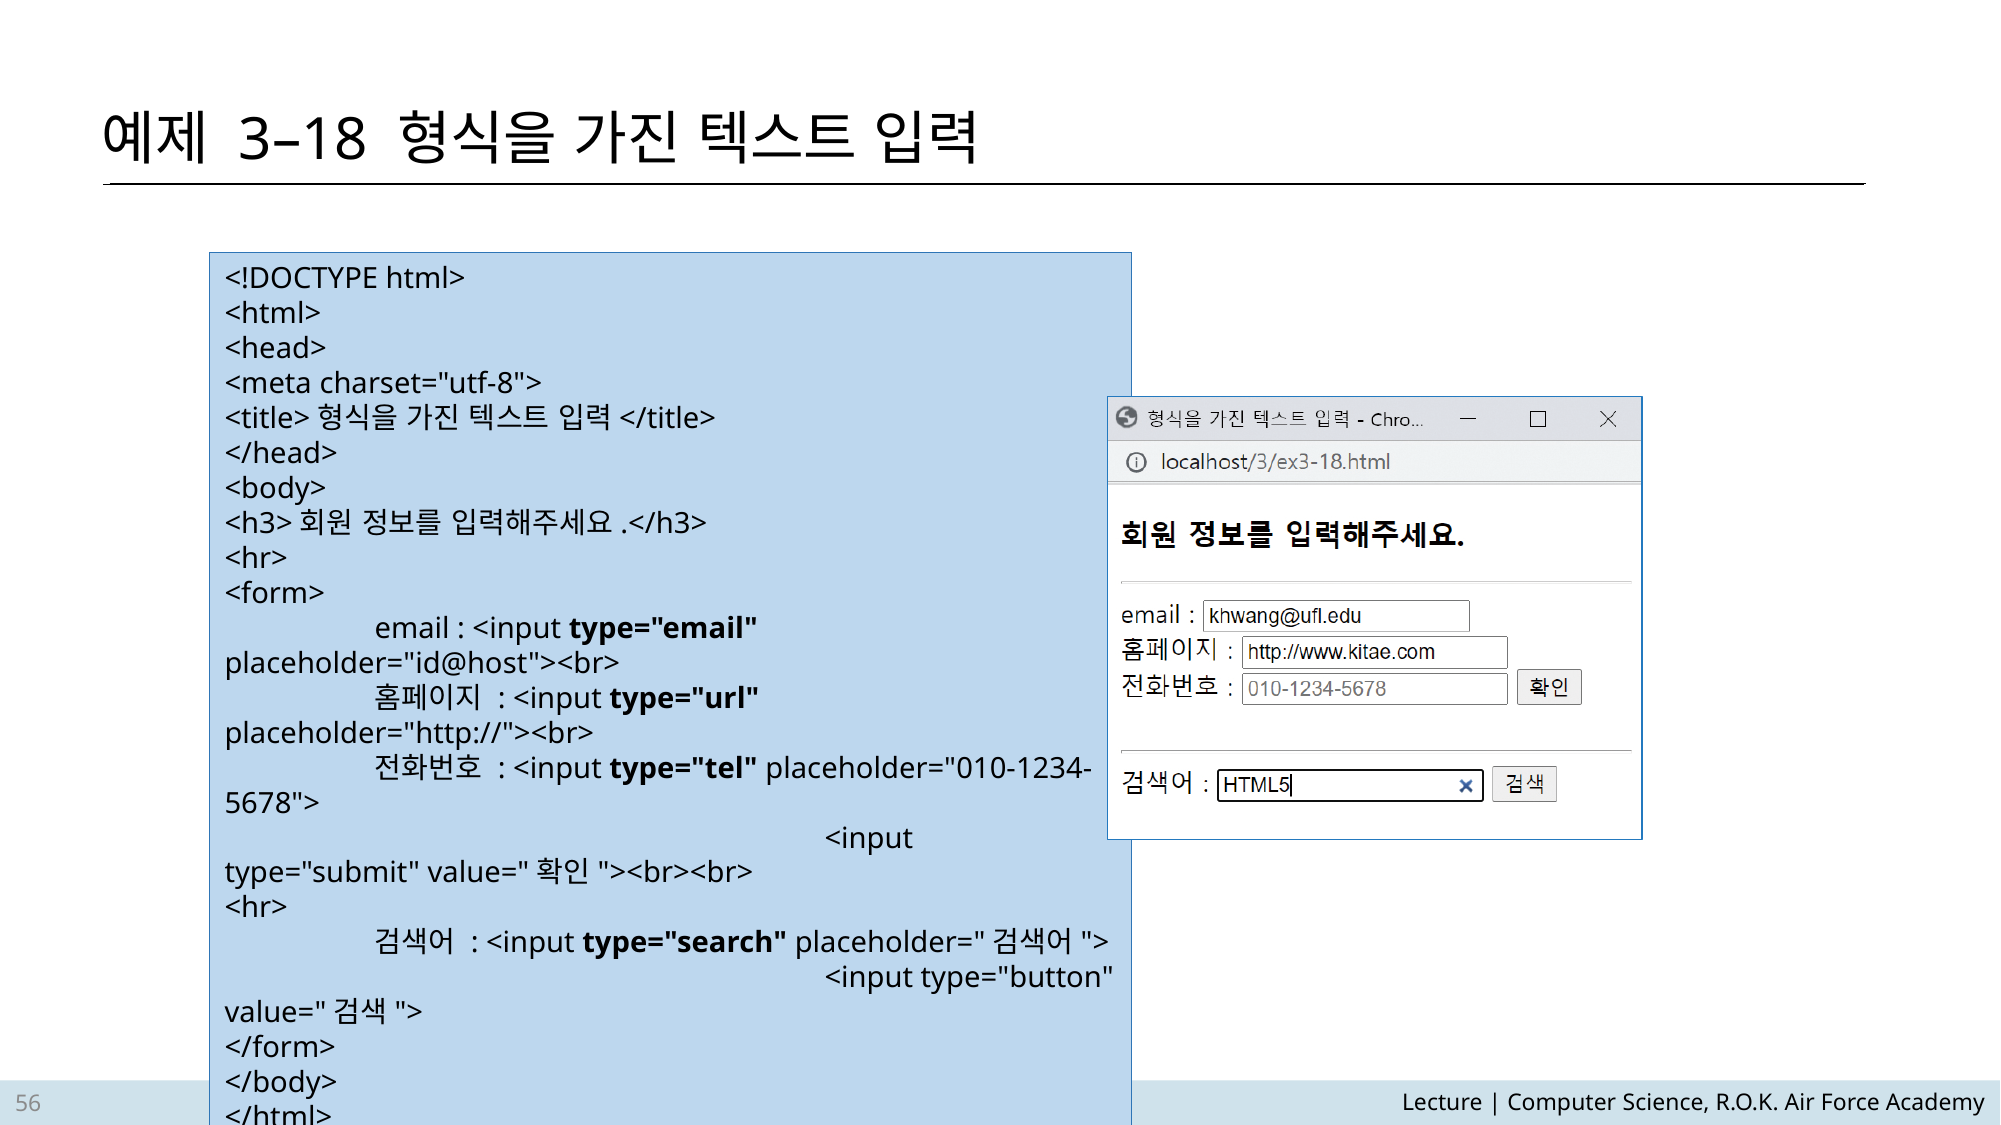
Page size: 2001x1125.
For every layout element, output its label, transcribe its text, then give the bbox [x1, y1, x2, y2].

text_box <!DOCTYPE html> <html> <head> <meta charset="utf-8"> <title>형식을 가진 텍스트 입력</title> </head> <body> <h3>회원 정보를 입력해주세요.</h3> <hr> <form> email : <input type="email" placeholder="id@host"><br> 홈페이지 : <input type="url" placeholder="http://"><br> 전화번호 : <input type="tel" placeholder="010-1234-5678"> <input type="submit" value="확인"><br><br> <hr> 검색어 : <input type="search" placeholder="검색어"> <input type="button" value="검색"> </form> </body> </html> [209, 252, 1132, 1125]
list 예제 3–18 형식을 가진 텍스트 입력 [90, 109, 1862, 172]
picture [1108, 396, 1642, 839]
slide_number 56 [0, 1086, 114, 1123]
